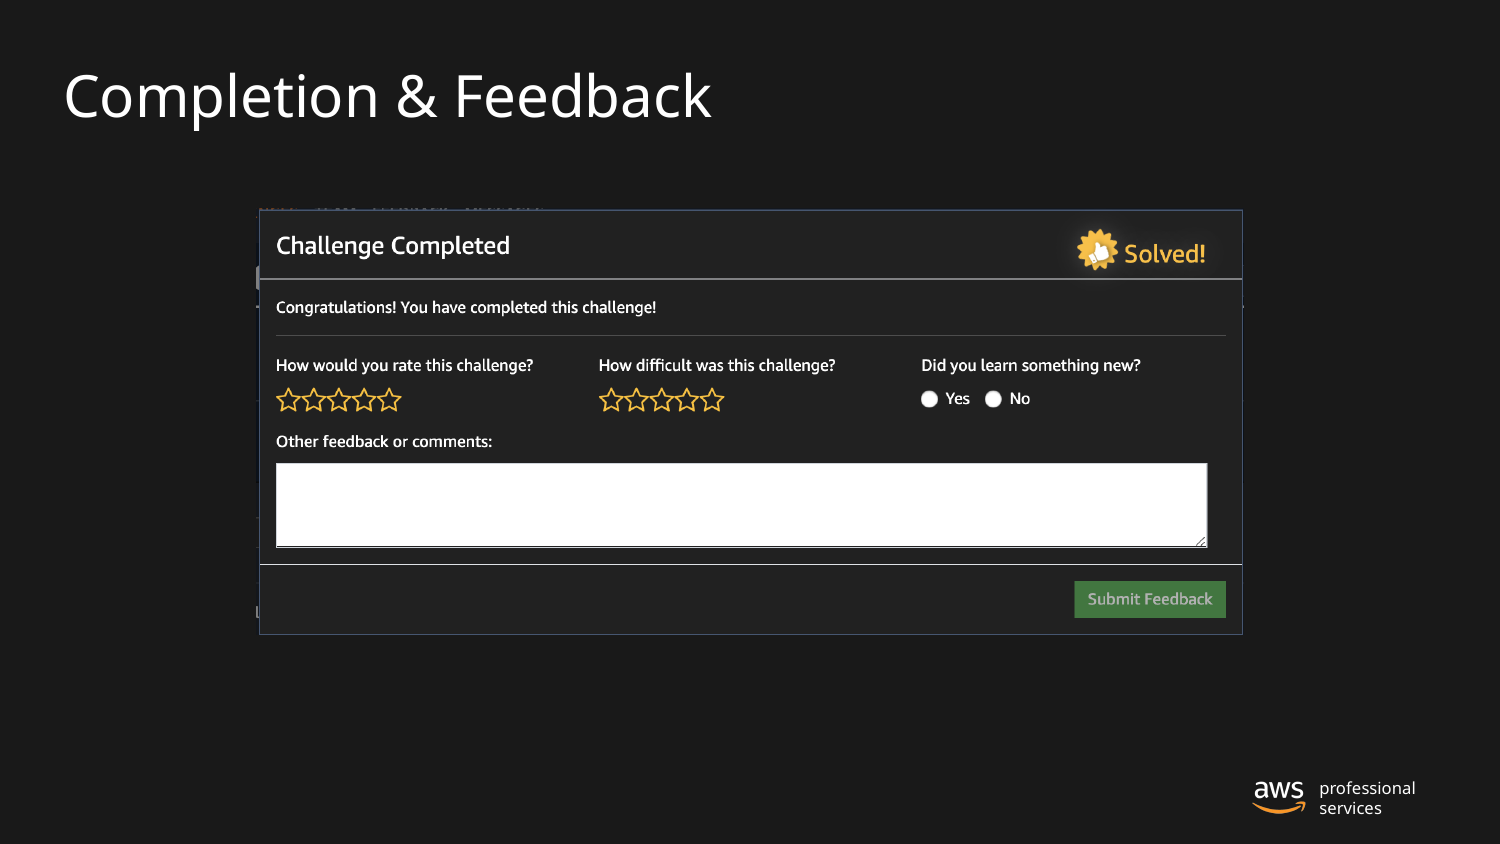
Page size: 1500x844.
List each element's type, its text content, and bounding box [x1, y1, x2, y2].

picture [1227, 767, 1331, 829]
picture [256, 208, 1244, 636]
title Completion & Feedback [33, 35, 1467, 147]
